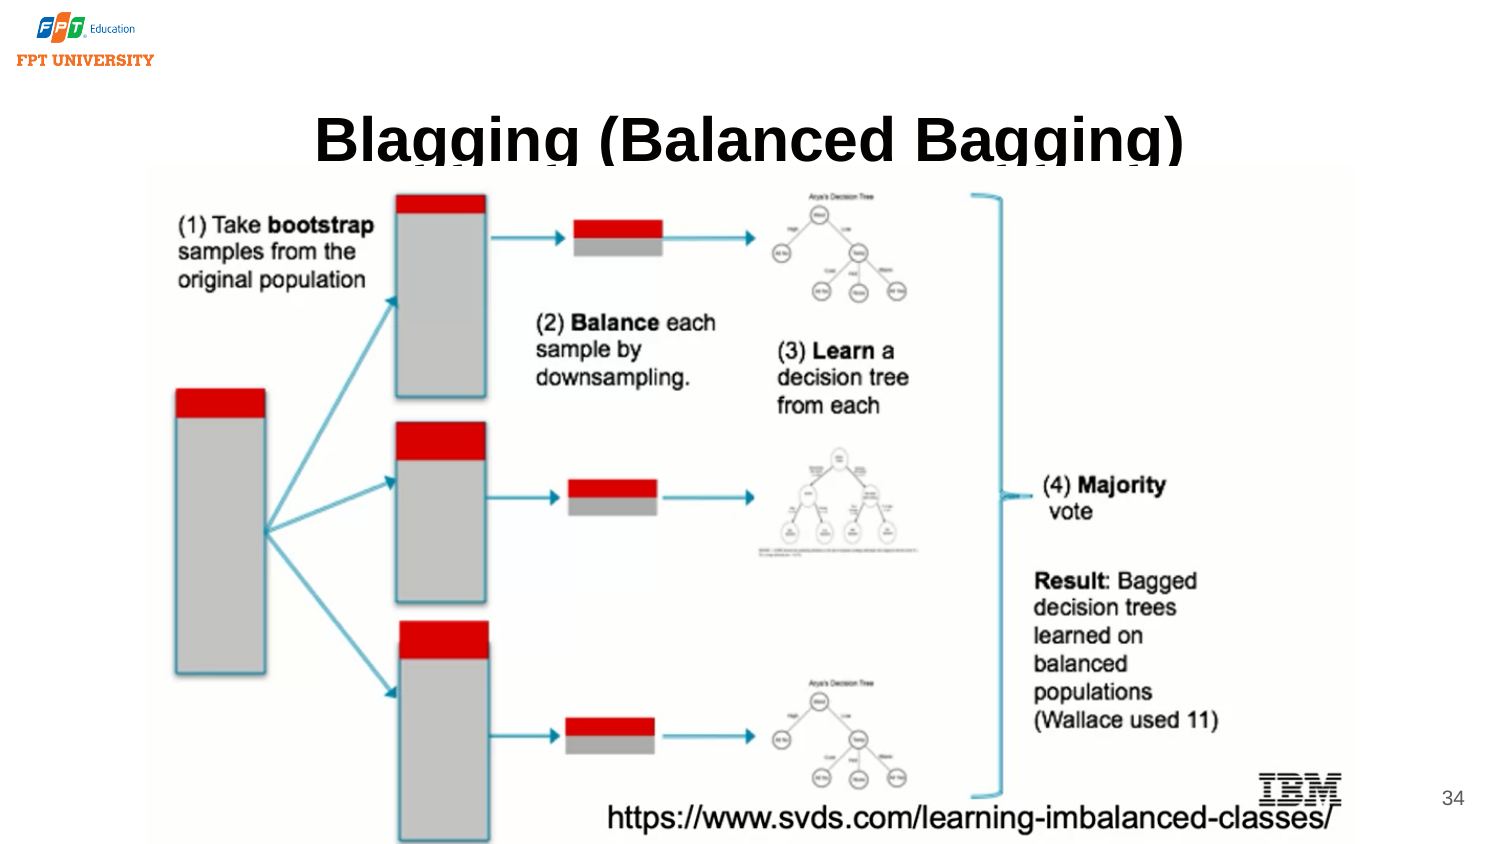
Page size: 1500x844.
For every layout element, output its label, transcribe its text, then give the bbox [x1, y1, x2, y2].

title Blagging (Balanced Bagging) [51, 72, 1449, 167]
slide_number 34 [1389, 764, 1480, 830]
picture [11, 1, 160, 77]
picture [146, 166, 1354, 844]
